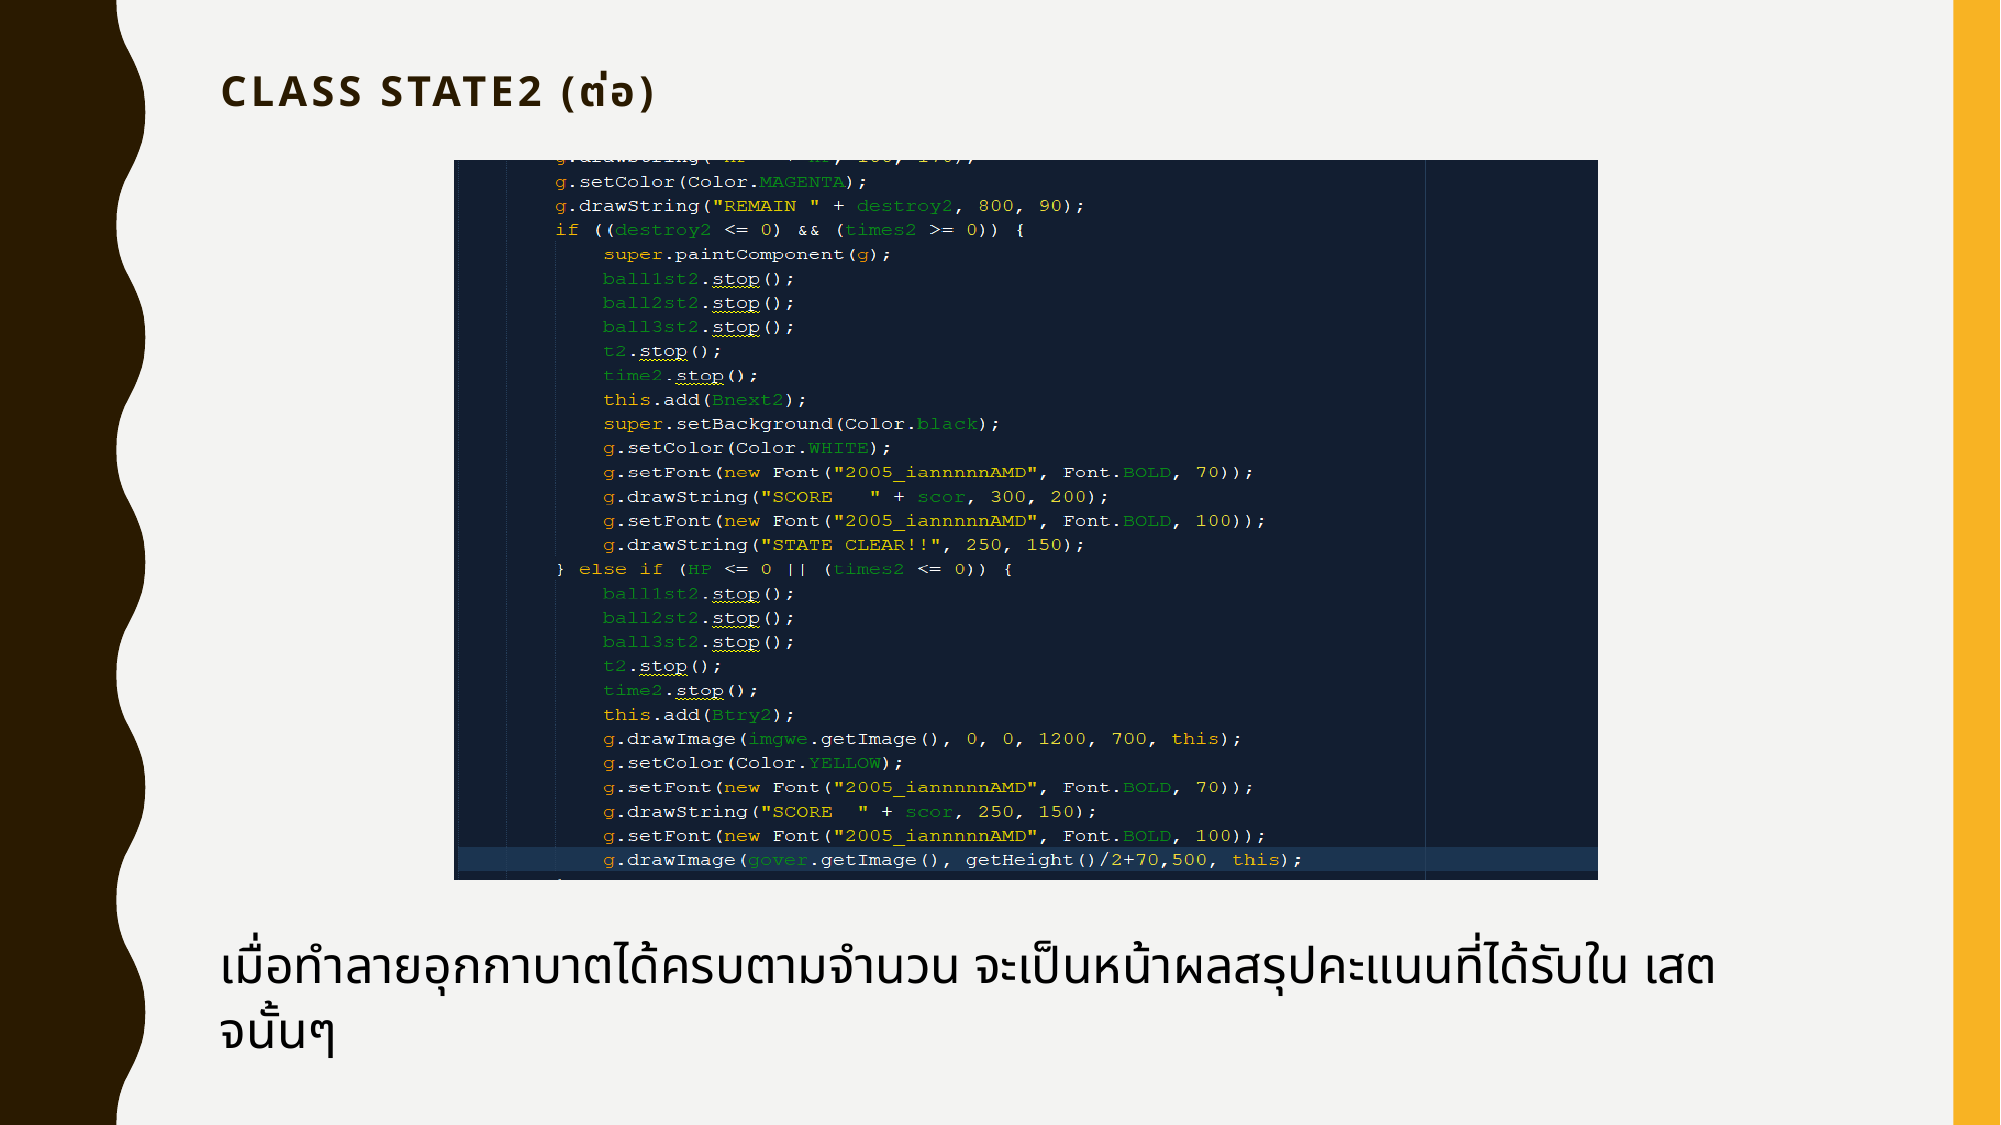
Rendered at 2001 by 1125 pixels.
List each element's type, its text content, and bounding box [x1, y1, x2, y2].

title Class state2 (ต่อ) [205, 62, 1875, 161]
text_box เมื่อทำลายอุกกาบาตได้ครบตามจำนวน จะเป็นหน้าผลสรุปคะแนนที่ได้รับใน เสตจนั้นๆ [205, 922, 1780, 1066]
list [454, 160, 1598, 880]
